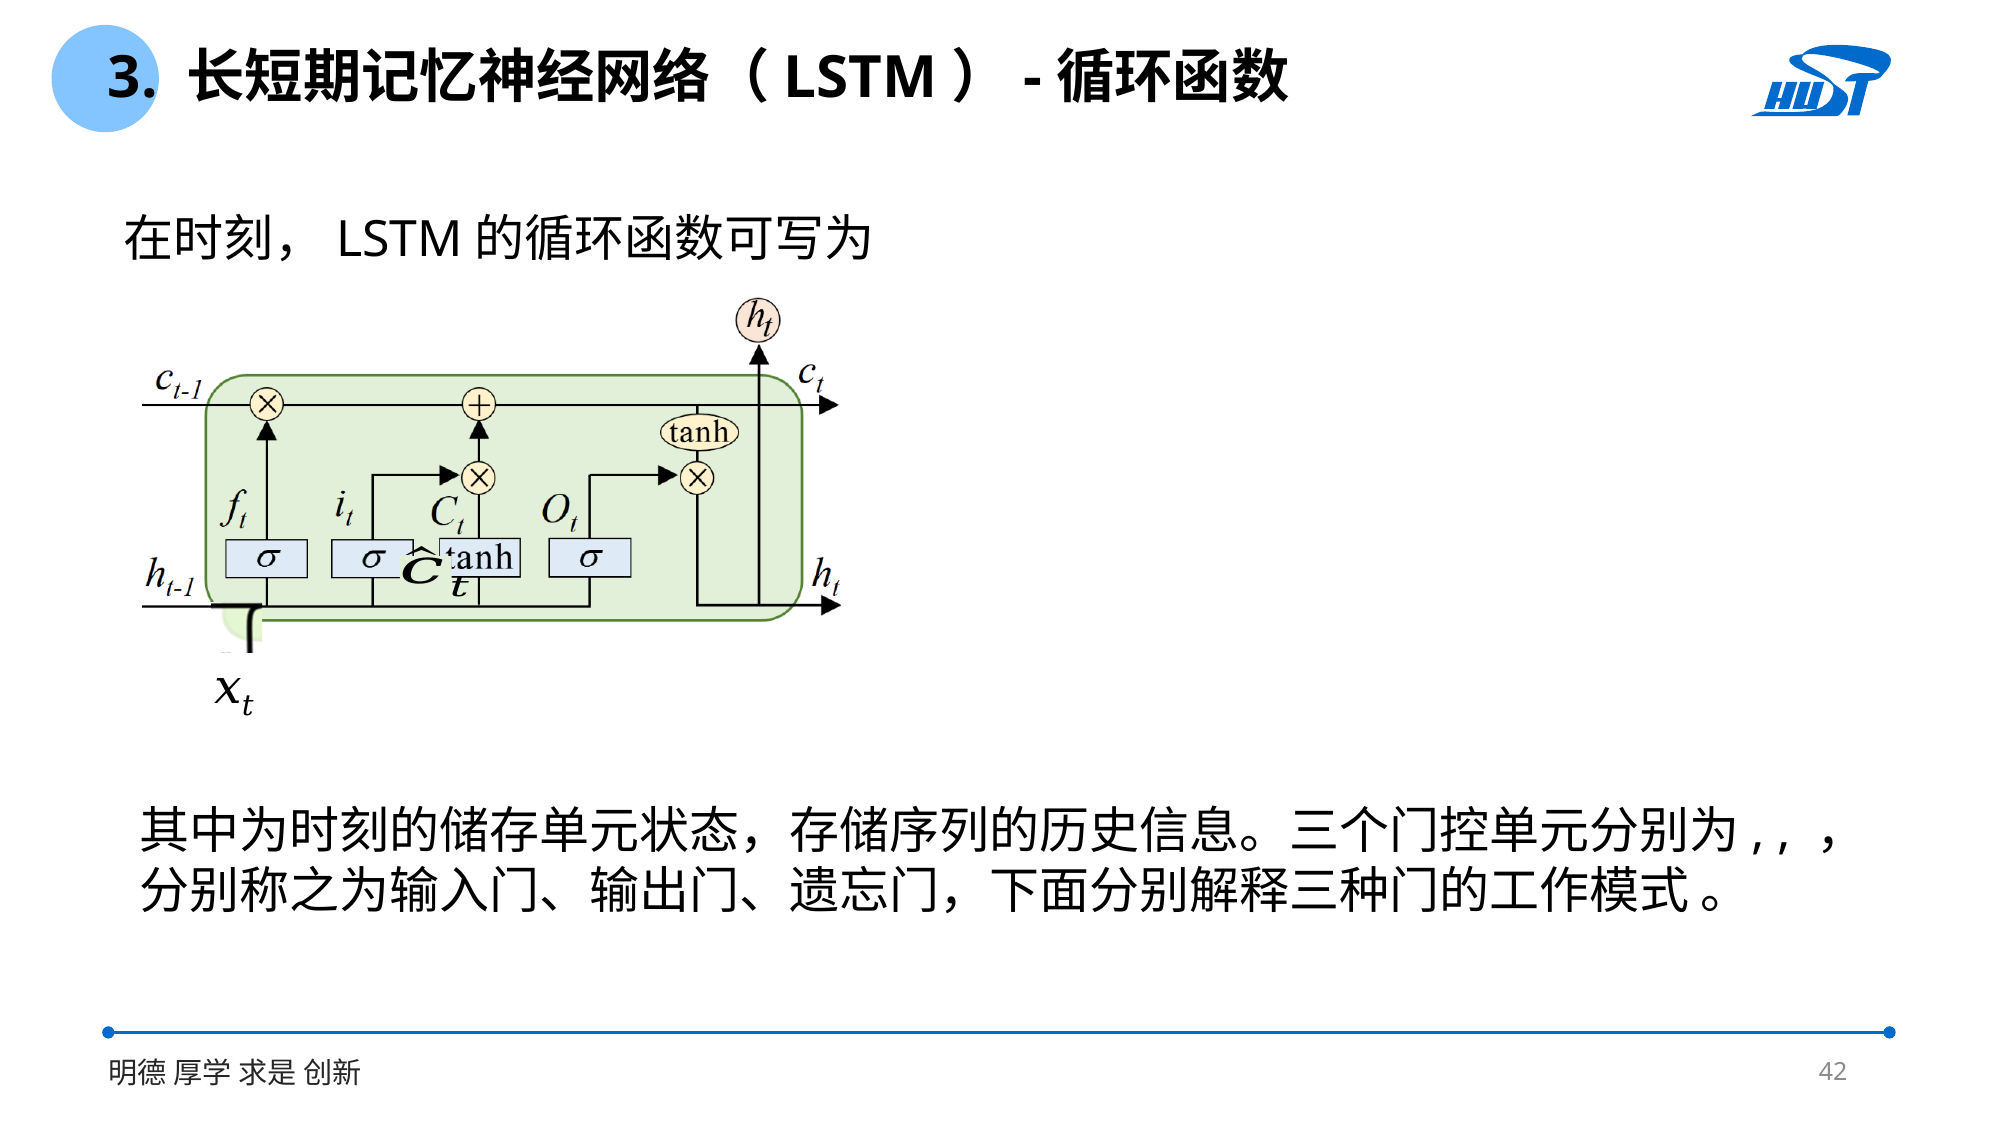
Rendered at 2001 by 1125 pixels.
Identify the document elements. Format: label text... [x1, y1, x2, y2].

picture [124, 290, 850, 653]
slide_number 42 [1412, 1042, 1863, 1103]
list 3. 长短期记忆神经网络（LSTM）-循环函数 [93, 43, 1496, 114]
